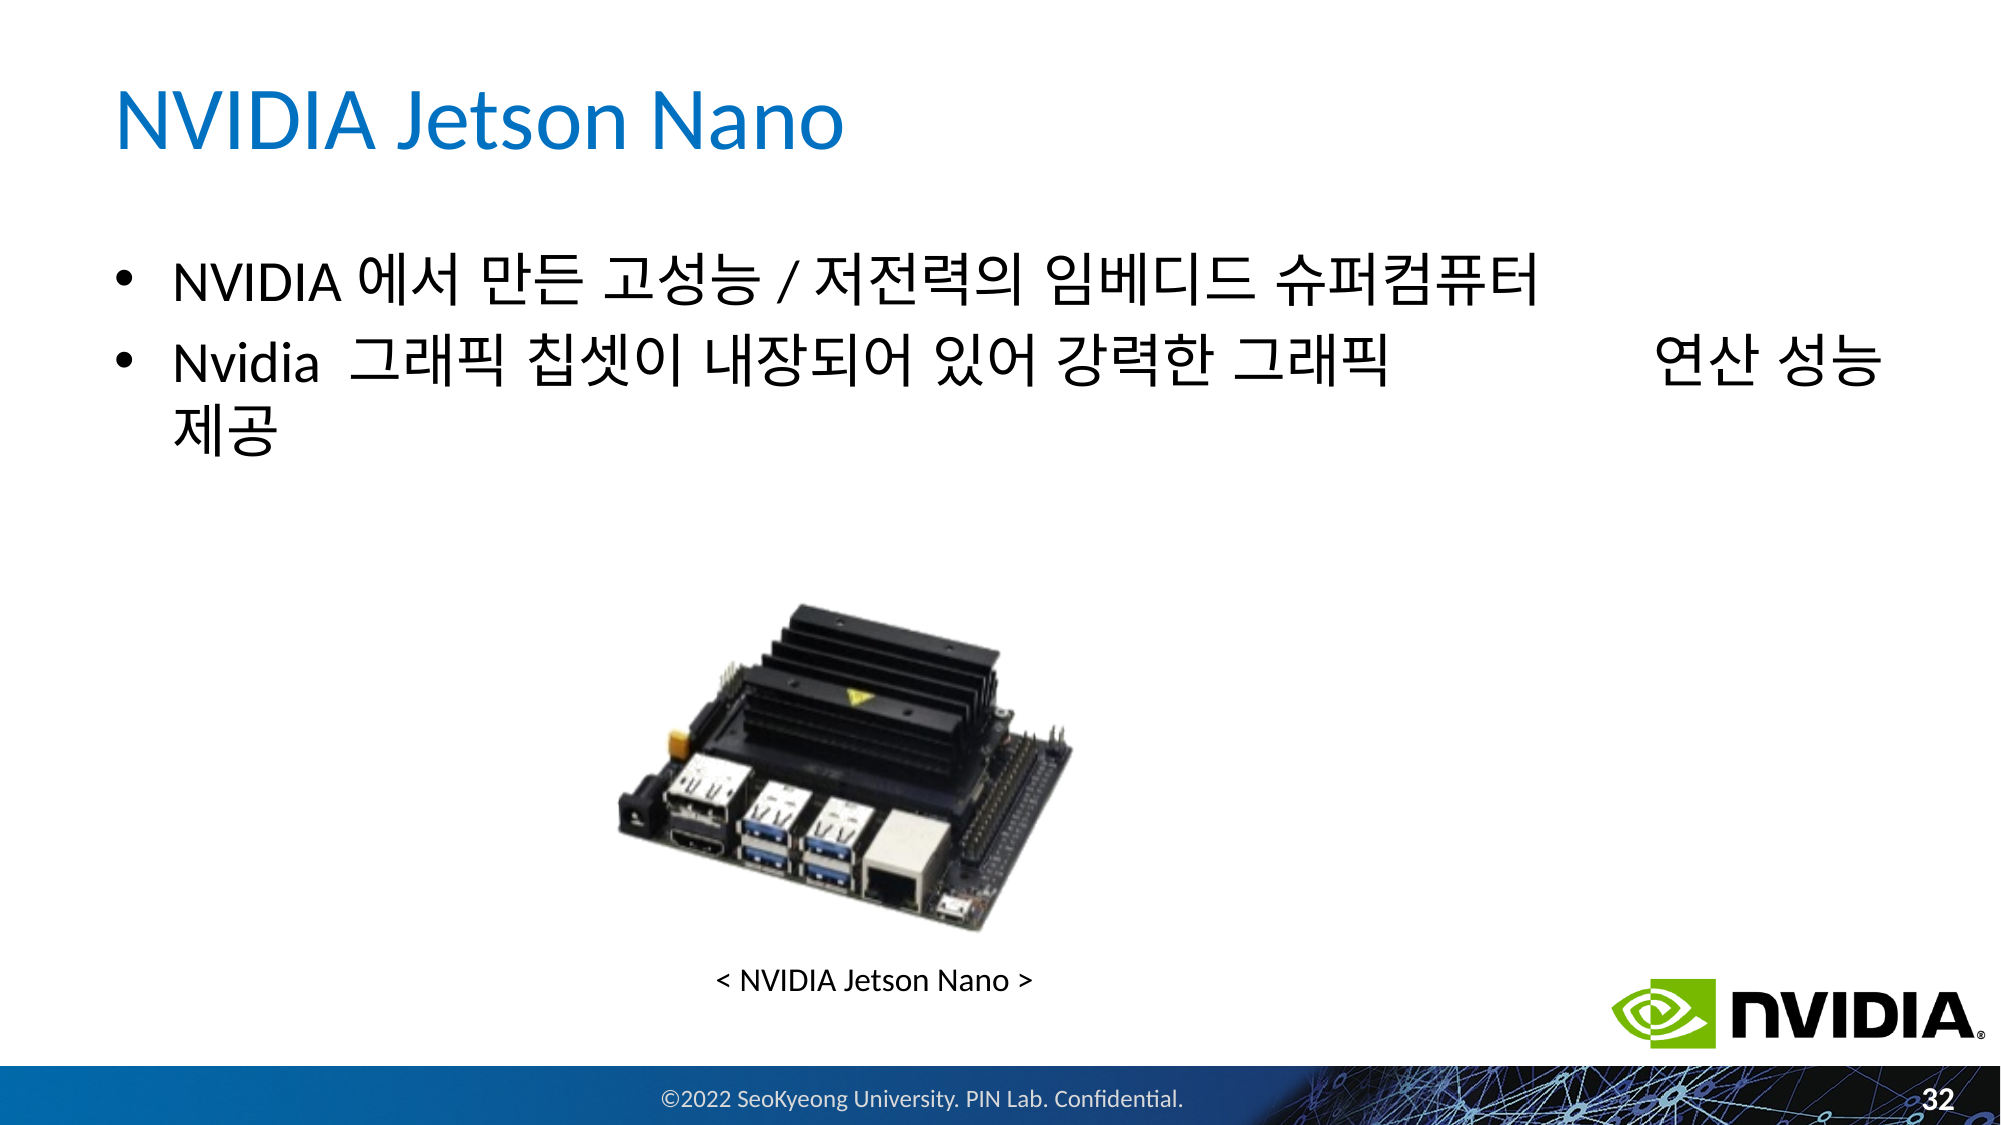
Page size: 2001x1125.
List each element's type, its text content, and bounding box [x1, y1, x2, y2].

title NVIDIA Jetson Nano [99, 45, 1745, 200]
picture [0, 967, 2001, 1125]
list NVIDIA에서 만든 고성능/저전력의 임베디드 슈퍼컴퓨터 Nvidia 그래픽 칩셋이 내장되어 있어 강력한 그래픽 연산 성능 제공 [99, 235, 1900, 1050]
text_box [569, 572, 1132, 1007]
slide_number 32 [1519, 1067, 1970, 1125]
